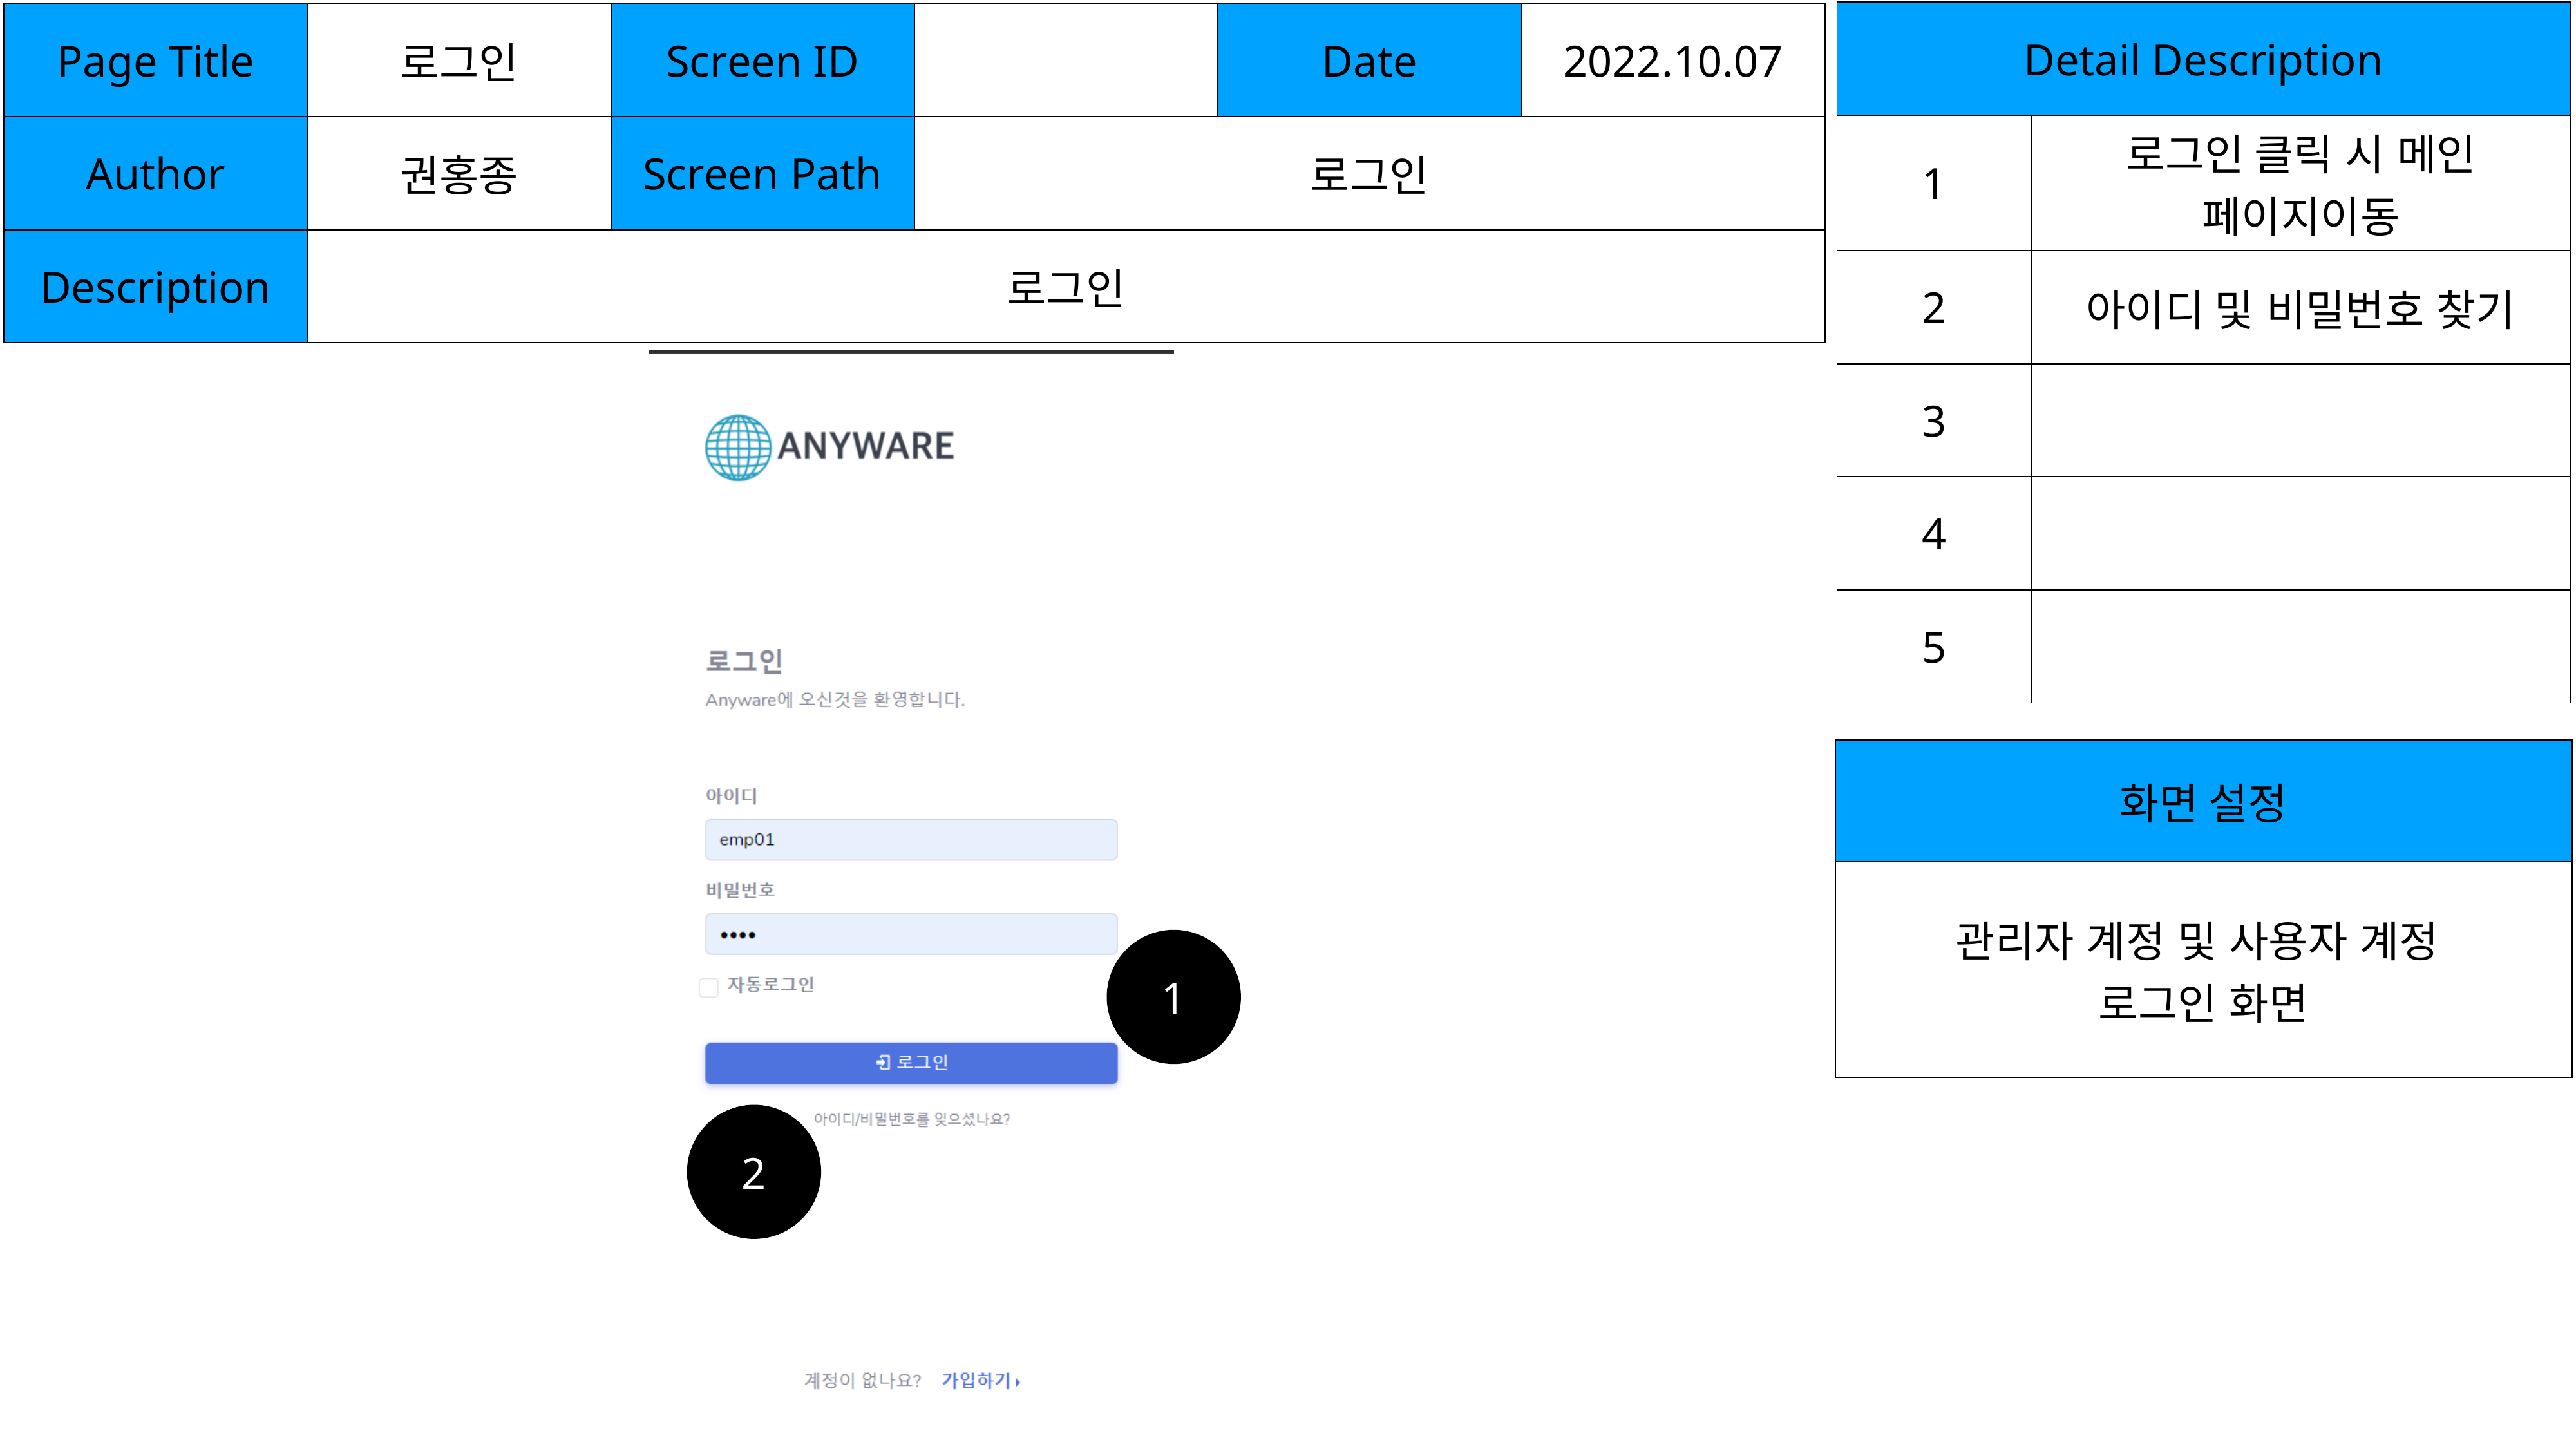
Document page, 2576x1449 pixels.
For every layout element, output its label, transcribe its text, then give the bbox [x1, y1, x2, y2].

table_cell [2032, 477, 2570, 589]
table_cell Description [5, 231, 307, 342]
table_header Detail Description [1837, 3, 2570, 115]
table_header Date [1218, 4, 1521, 116]
table_cell 3 [1837, 365, 2031, 476]
table_cell Author [5, 117, 307, 229]
table_cell 1 [1837, 116, 2031, 250]
table_header 로그인 [308, 4, 611, 116]
table_header Screen ID [612, 4, 914, 116]
table_header [915, 4, 1217, 116]
picture [649, 350, 1175, 1425]
table_header 화면 설정 [1836, 741, 2571, 861]
table_cell 관리자 계정 및 사용자 계정 로그인 화면 [1836, 862, 2571, 1077]
table_cell 로그인 [308, 231, 1824, 342]
table_cell 권홍종 [308, 117, 611, 229]
table_cell 4 [1837, 477, 2031, 589]
table_cell [2032, 365, 2570, 476]
table_cell [2032, 591, 2570, 703]
table_cell 5 [1837, 591, 2031, 703]
table_cell 로그인 [915, 117, 1824, 229]
text_box 1 [1175, 929, 1241, 1065]
table_header 2022.10.07 [1522, 4, 1824, 116]
table_header Page Title [5, 4, 307, 116]
table_cell Screen Path [612, 117, 914, 229]
table_cell 2 [1837, 251, 2031, 363]
table_cell 로그인 클릭 시 메인 페이지이동 [2032, 116, 2570, 250]
table_cell 아이디 및 비밀번호 찾기 [2032, 251, 2570, 363]
